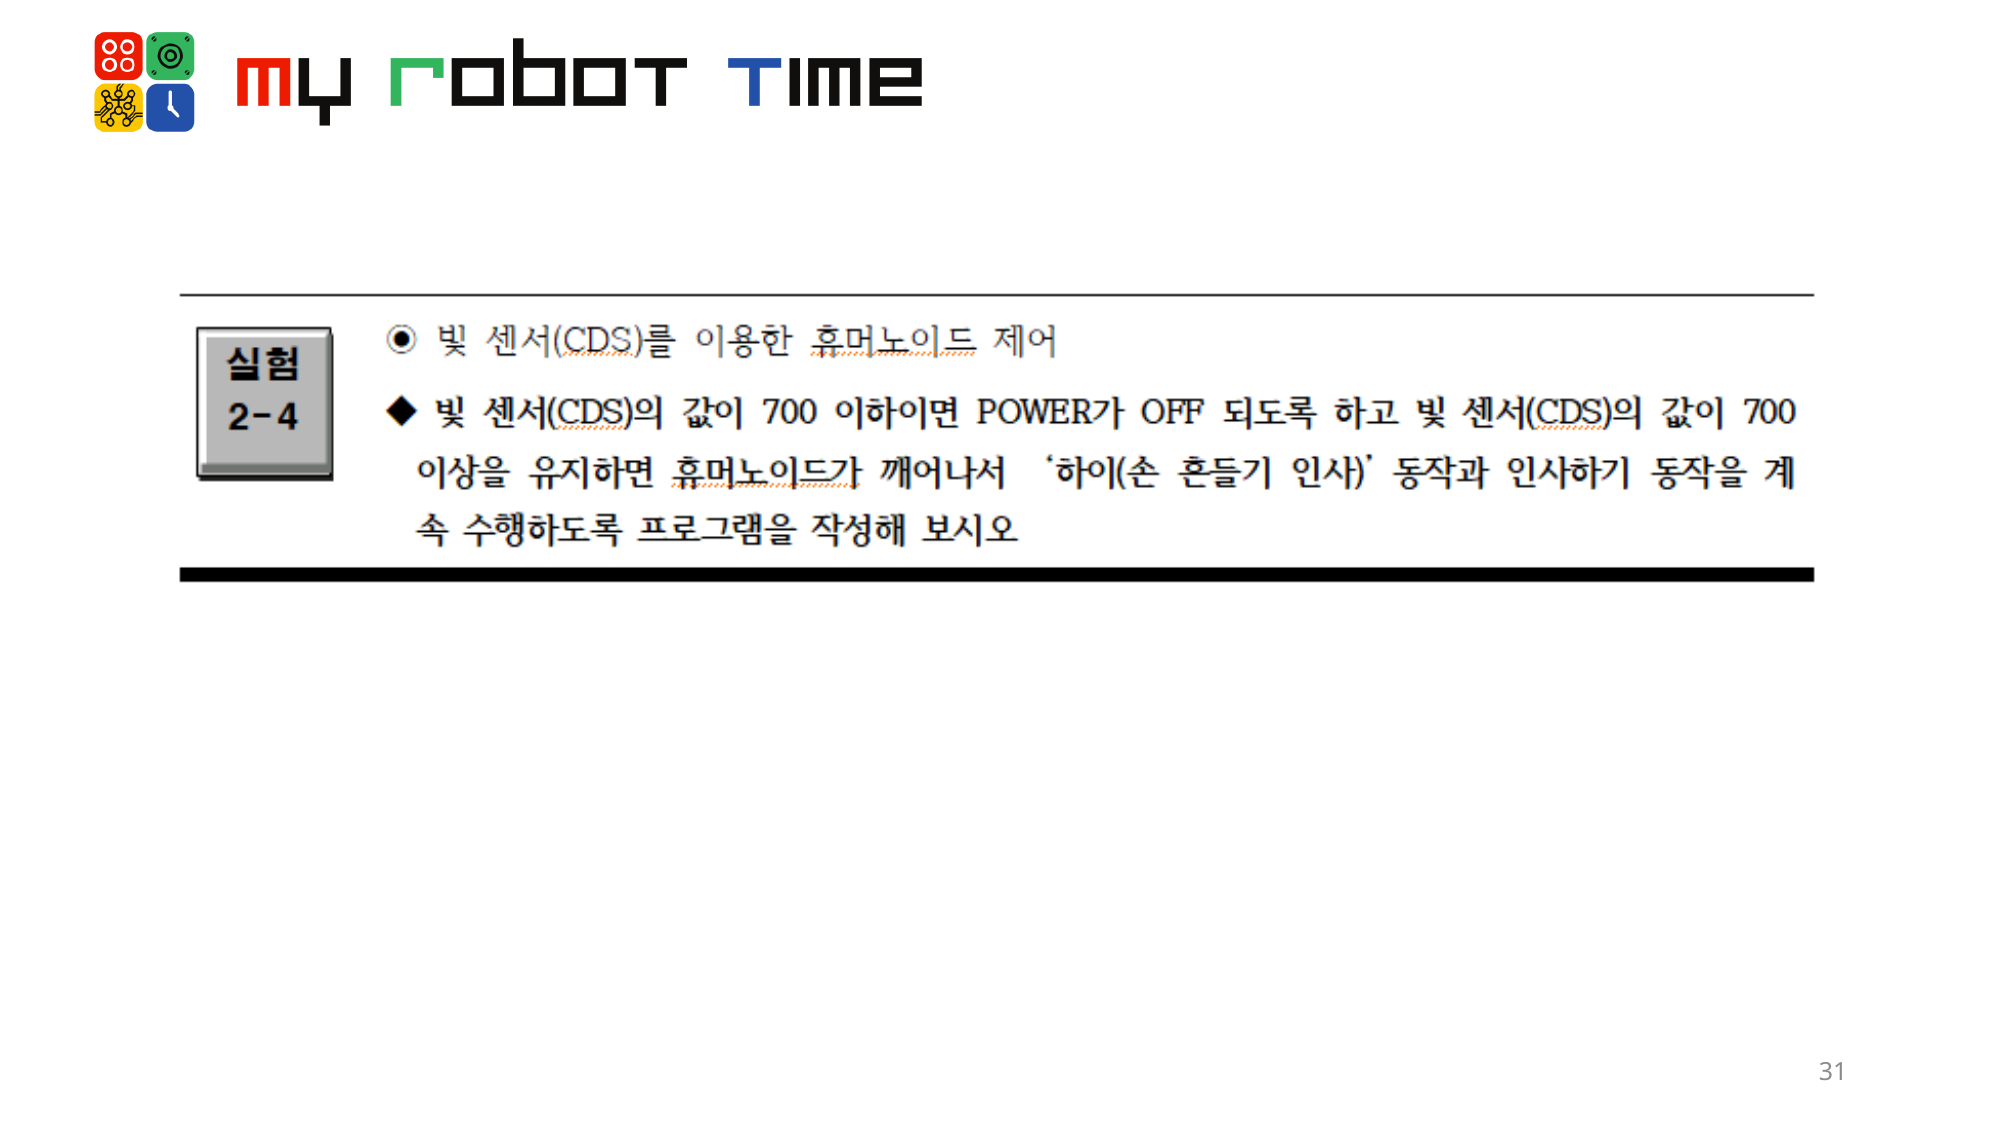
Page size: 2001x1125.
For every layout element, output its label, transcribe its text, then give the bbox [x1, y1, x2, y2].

picture [164, 272, 1829, 607]
picture [0, 0, 1016, 166]
slide_number 31 [1412, 1042, 1863, 1103]
